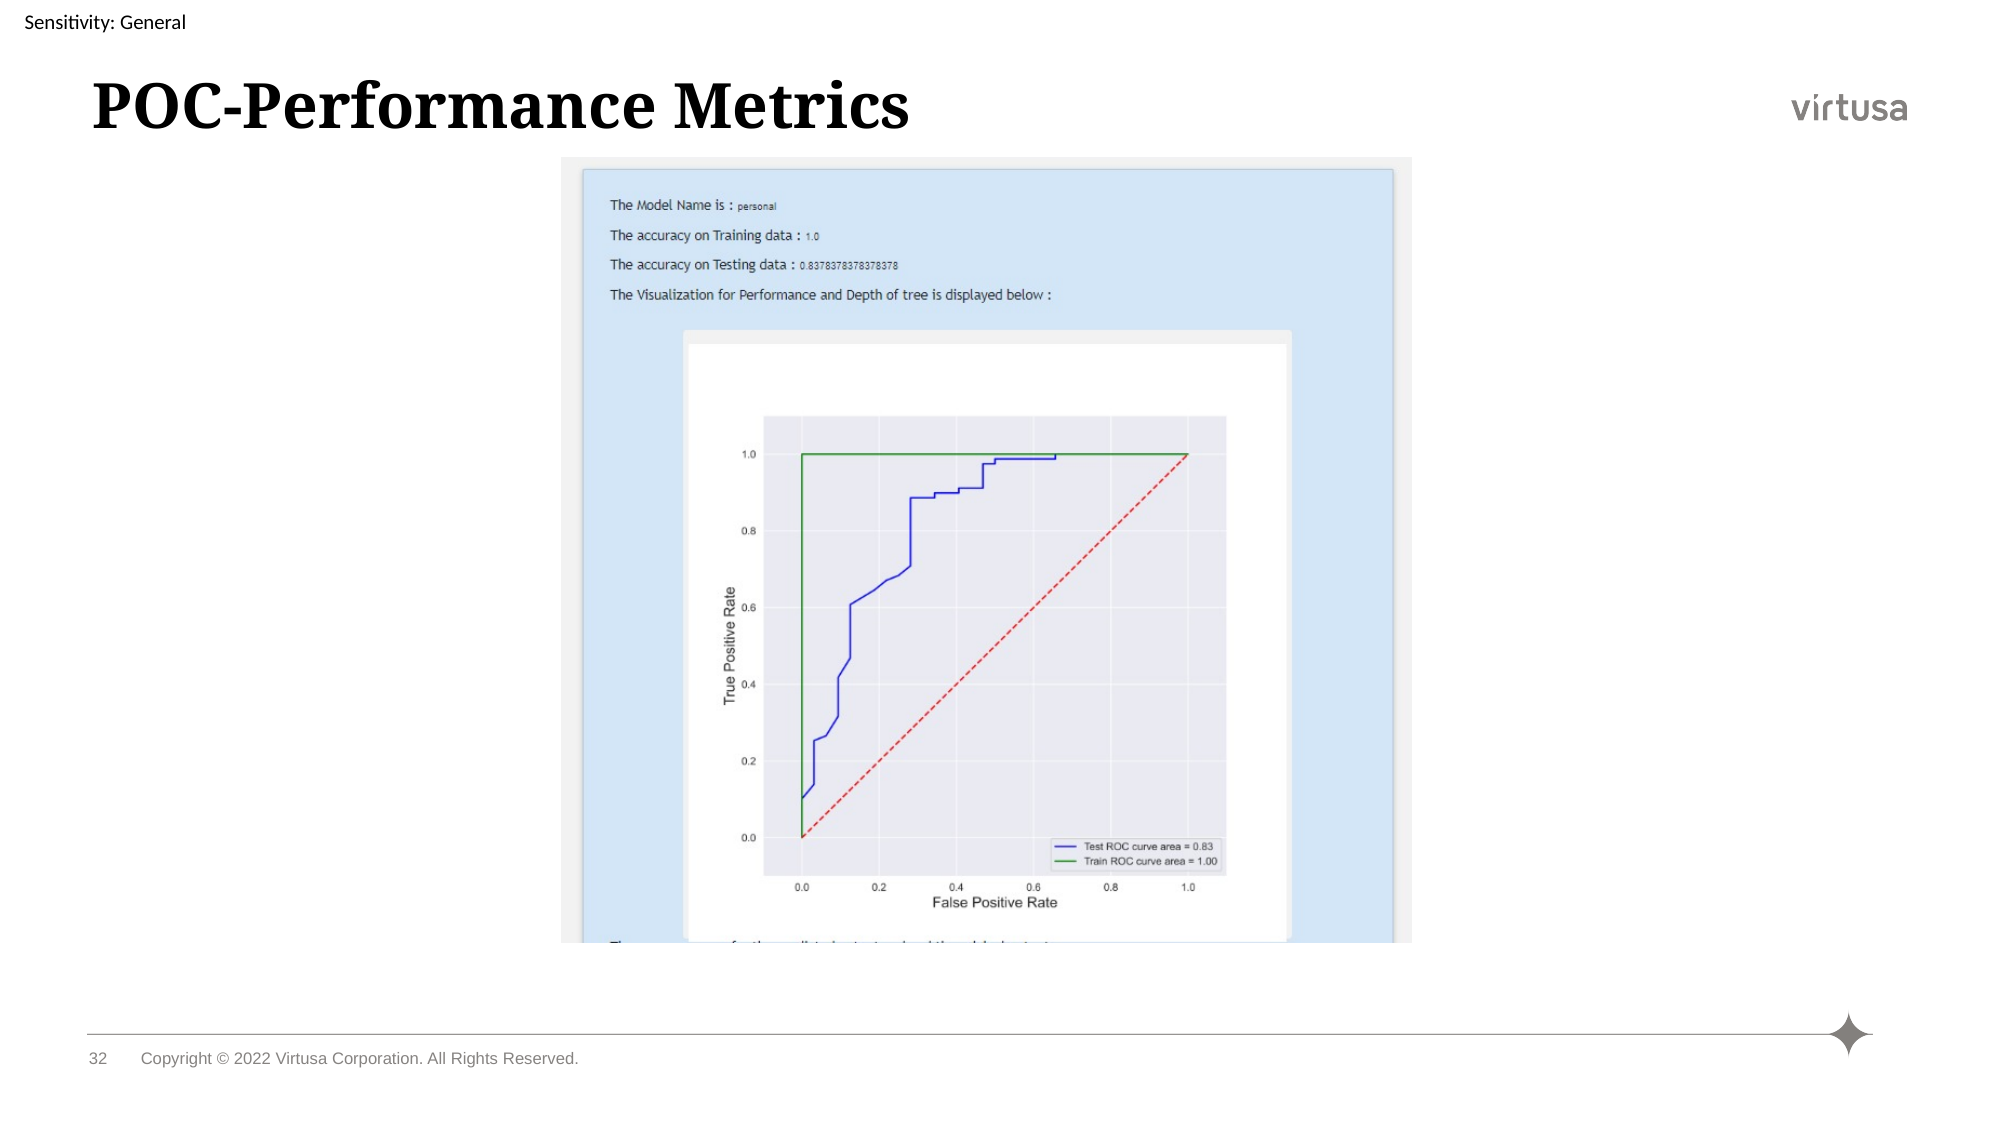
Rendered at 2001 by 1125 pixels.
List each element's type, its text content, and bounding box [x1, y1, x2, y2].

picture [1791, 94, 1907, 121]
picture [561, 157, 1412, 943]
title POC-Performance Metrics [92, 75, 1667, 230]
